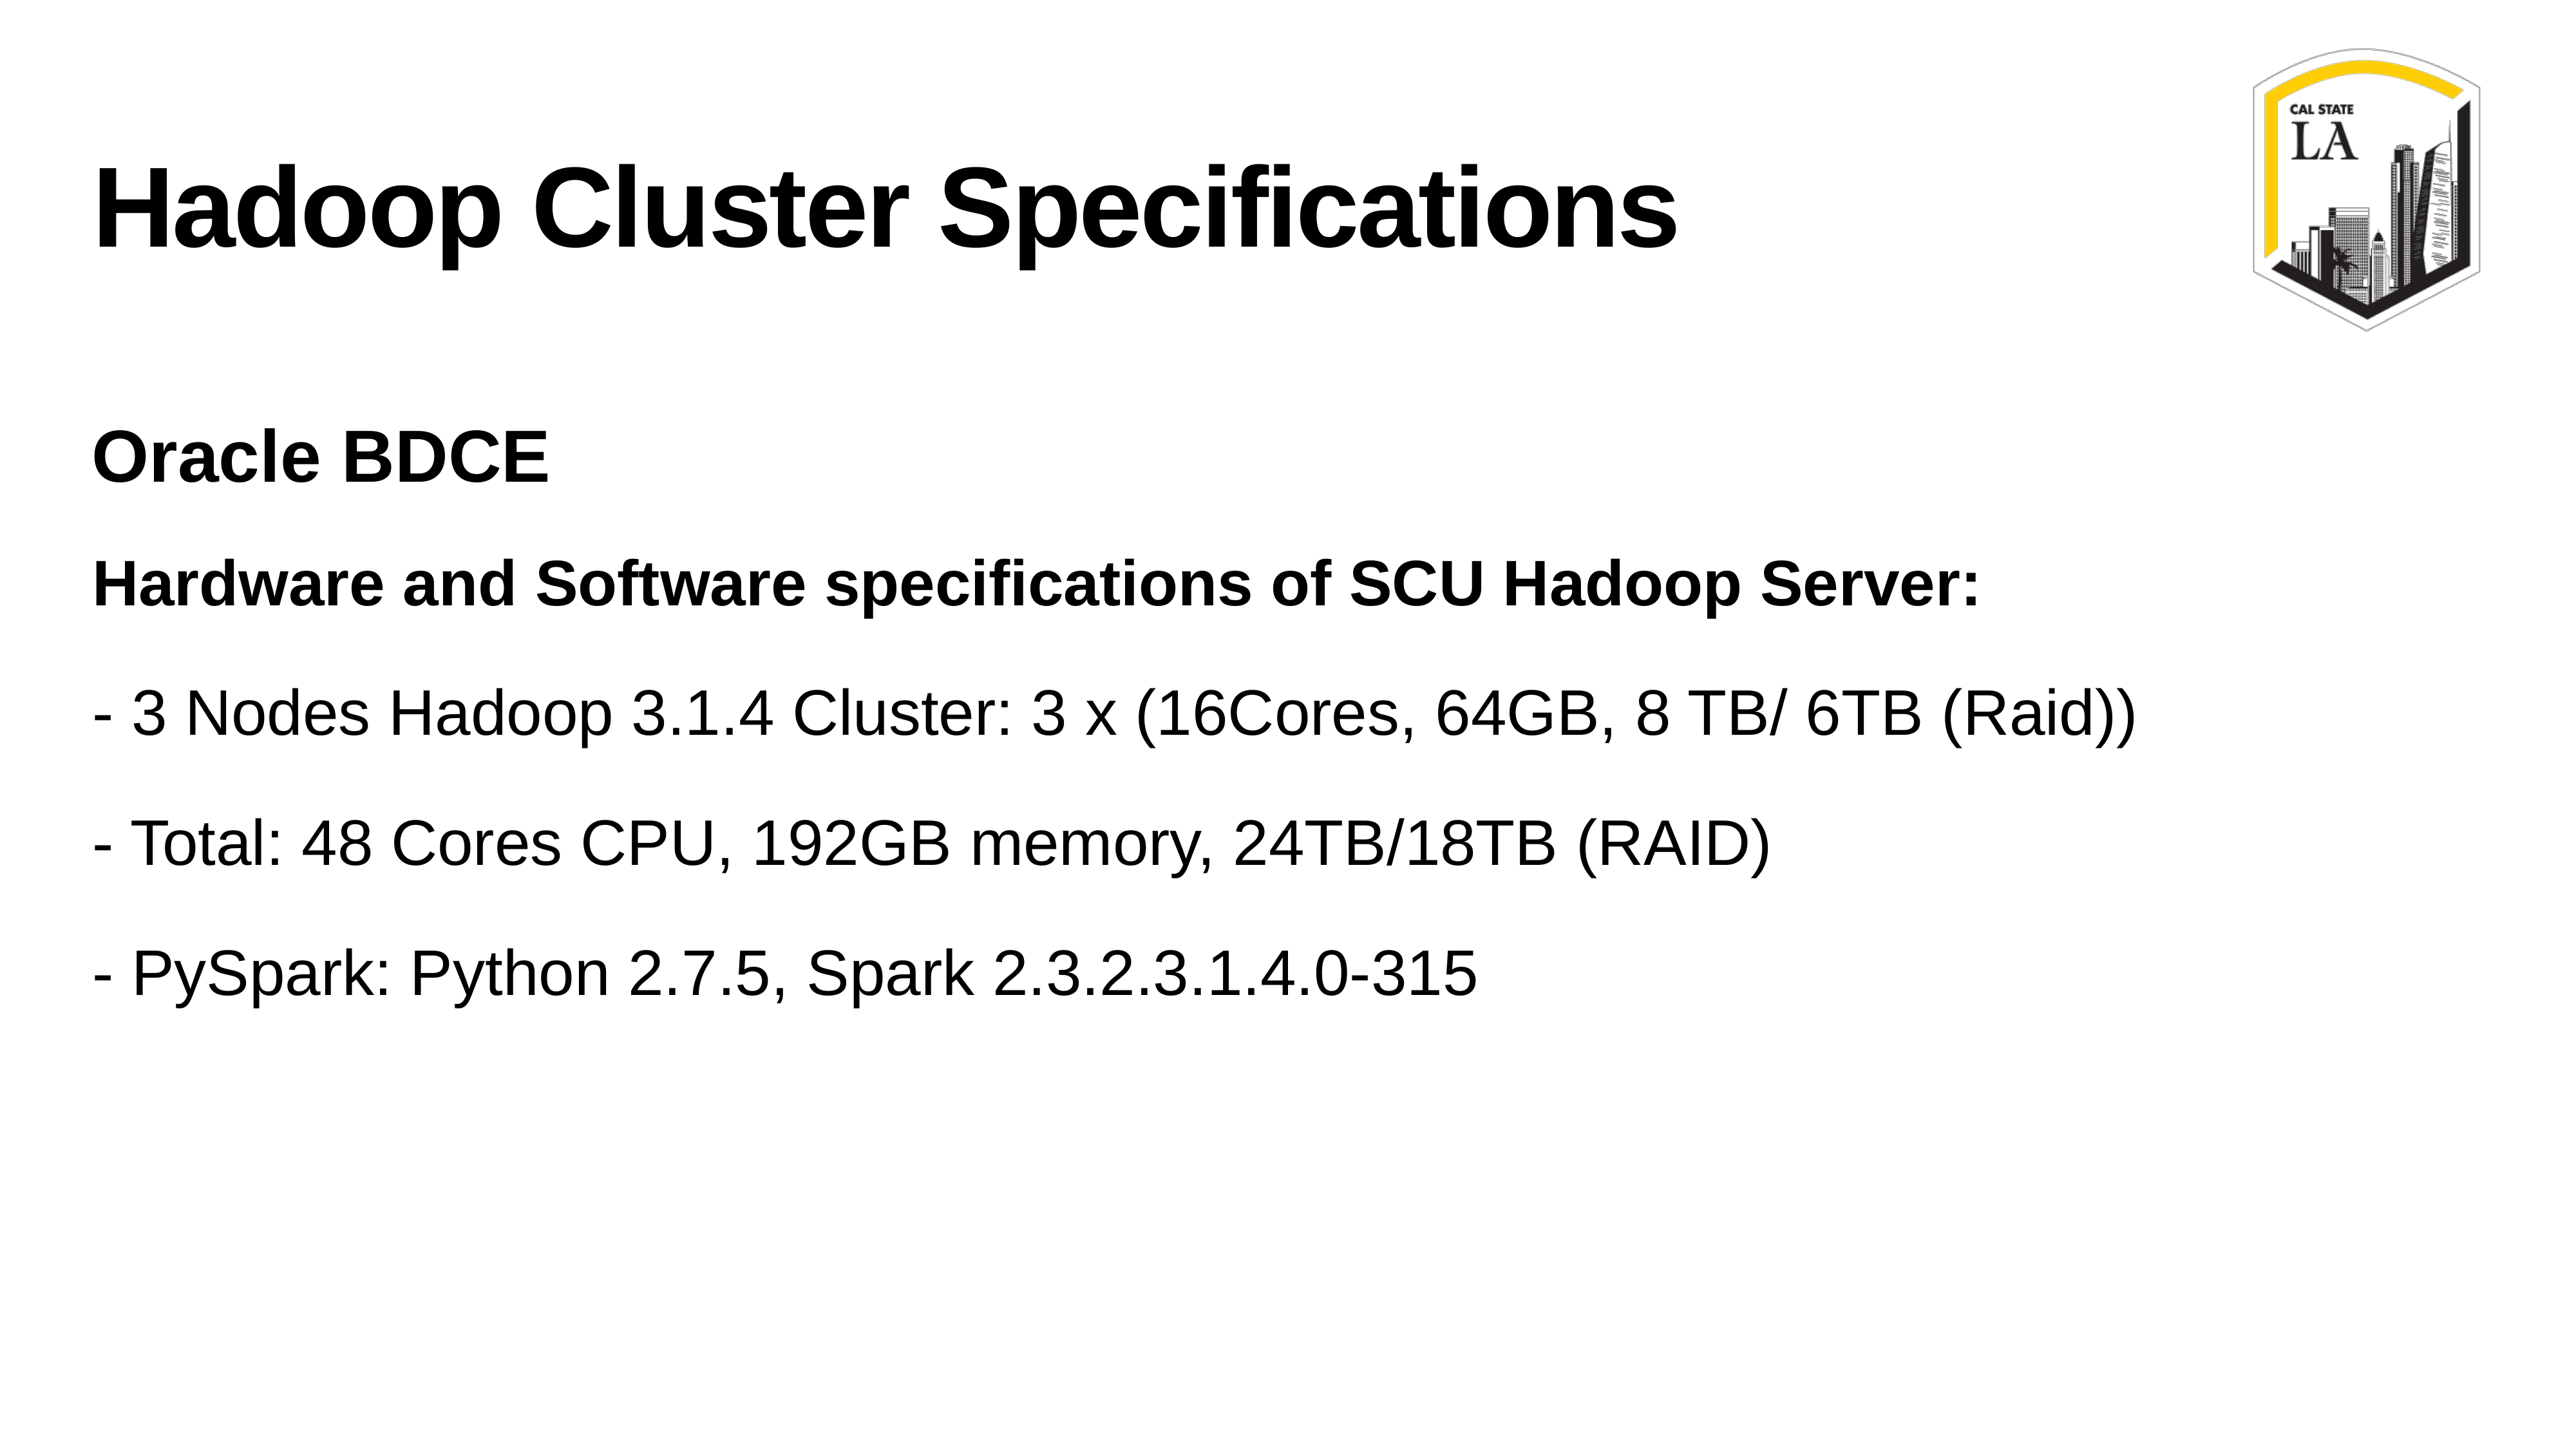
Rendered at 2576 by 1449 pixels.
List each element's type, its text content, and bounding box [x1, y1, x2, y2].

list Hardware and Software specifications of SCU Hadoop Server: - 3 Nodes Hadoop 3.1.4 Cluster: 3 x (16Cores, 64GB, 8 TB/ 6TB (Raid)) - Total: 48 Cores CPU, 192GB memory, 24TB/18TB (RAID) - PySpark: Python 2.7.5, Spark 2.3.2.3.1.4.0-315 [86, 544, 2409, 1417]
list Oracle BDCE [86, 403, 2409, 503]
title Hadoop Cluster Specifications [86, 154, 2239, 307]
picture [2239, 42, 2497, 337]
